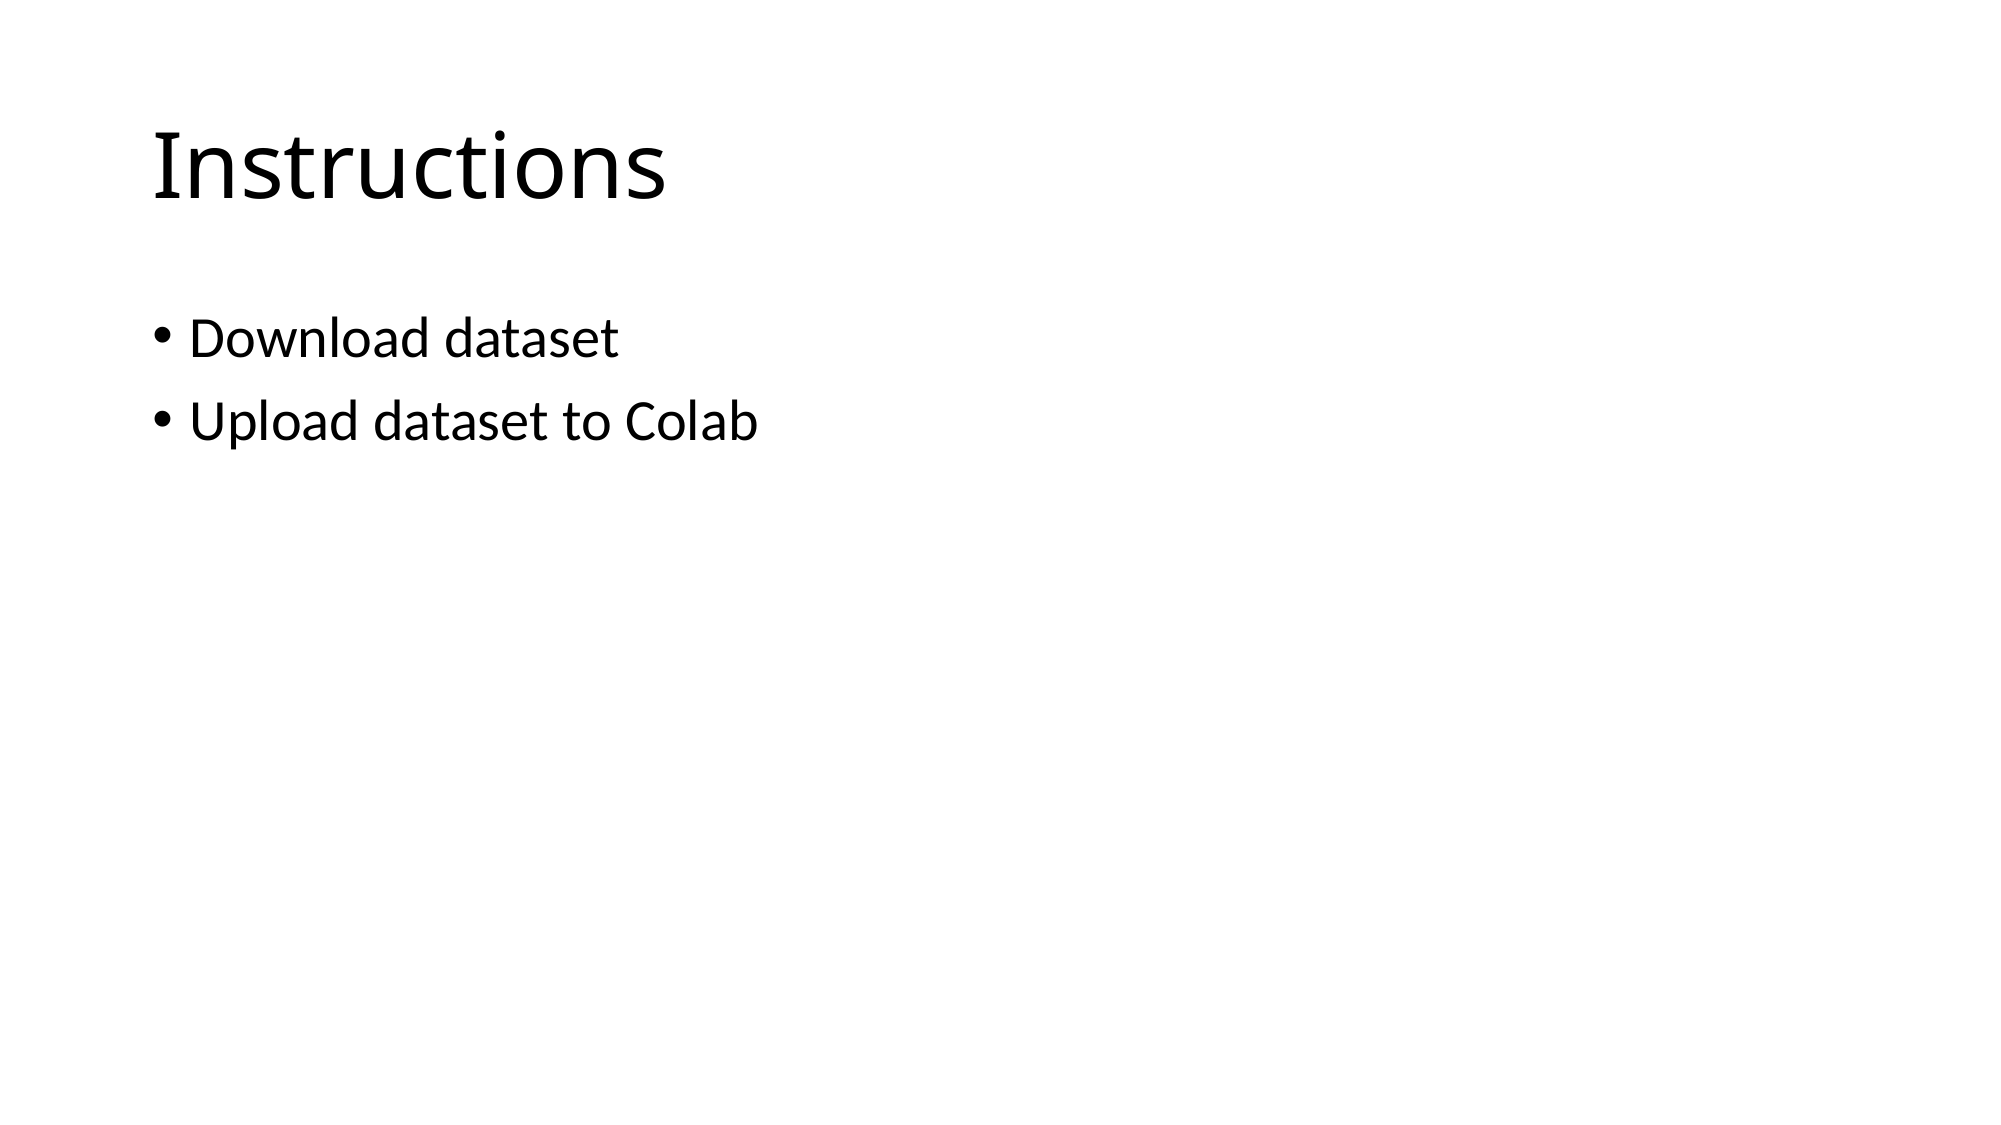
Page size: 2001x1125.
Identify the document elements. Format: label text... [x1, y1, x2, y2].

title Instructions [137, 59, 1863, 278]
list Download dataset Upload dataset to Colab [137, 299, 1863, 1014]
